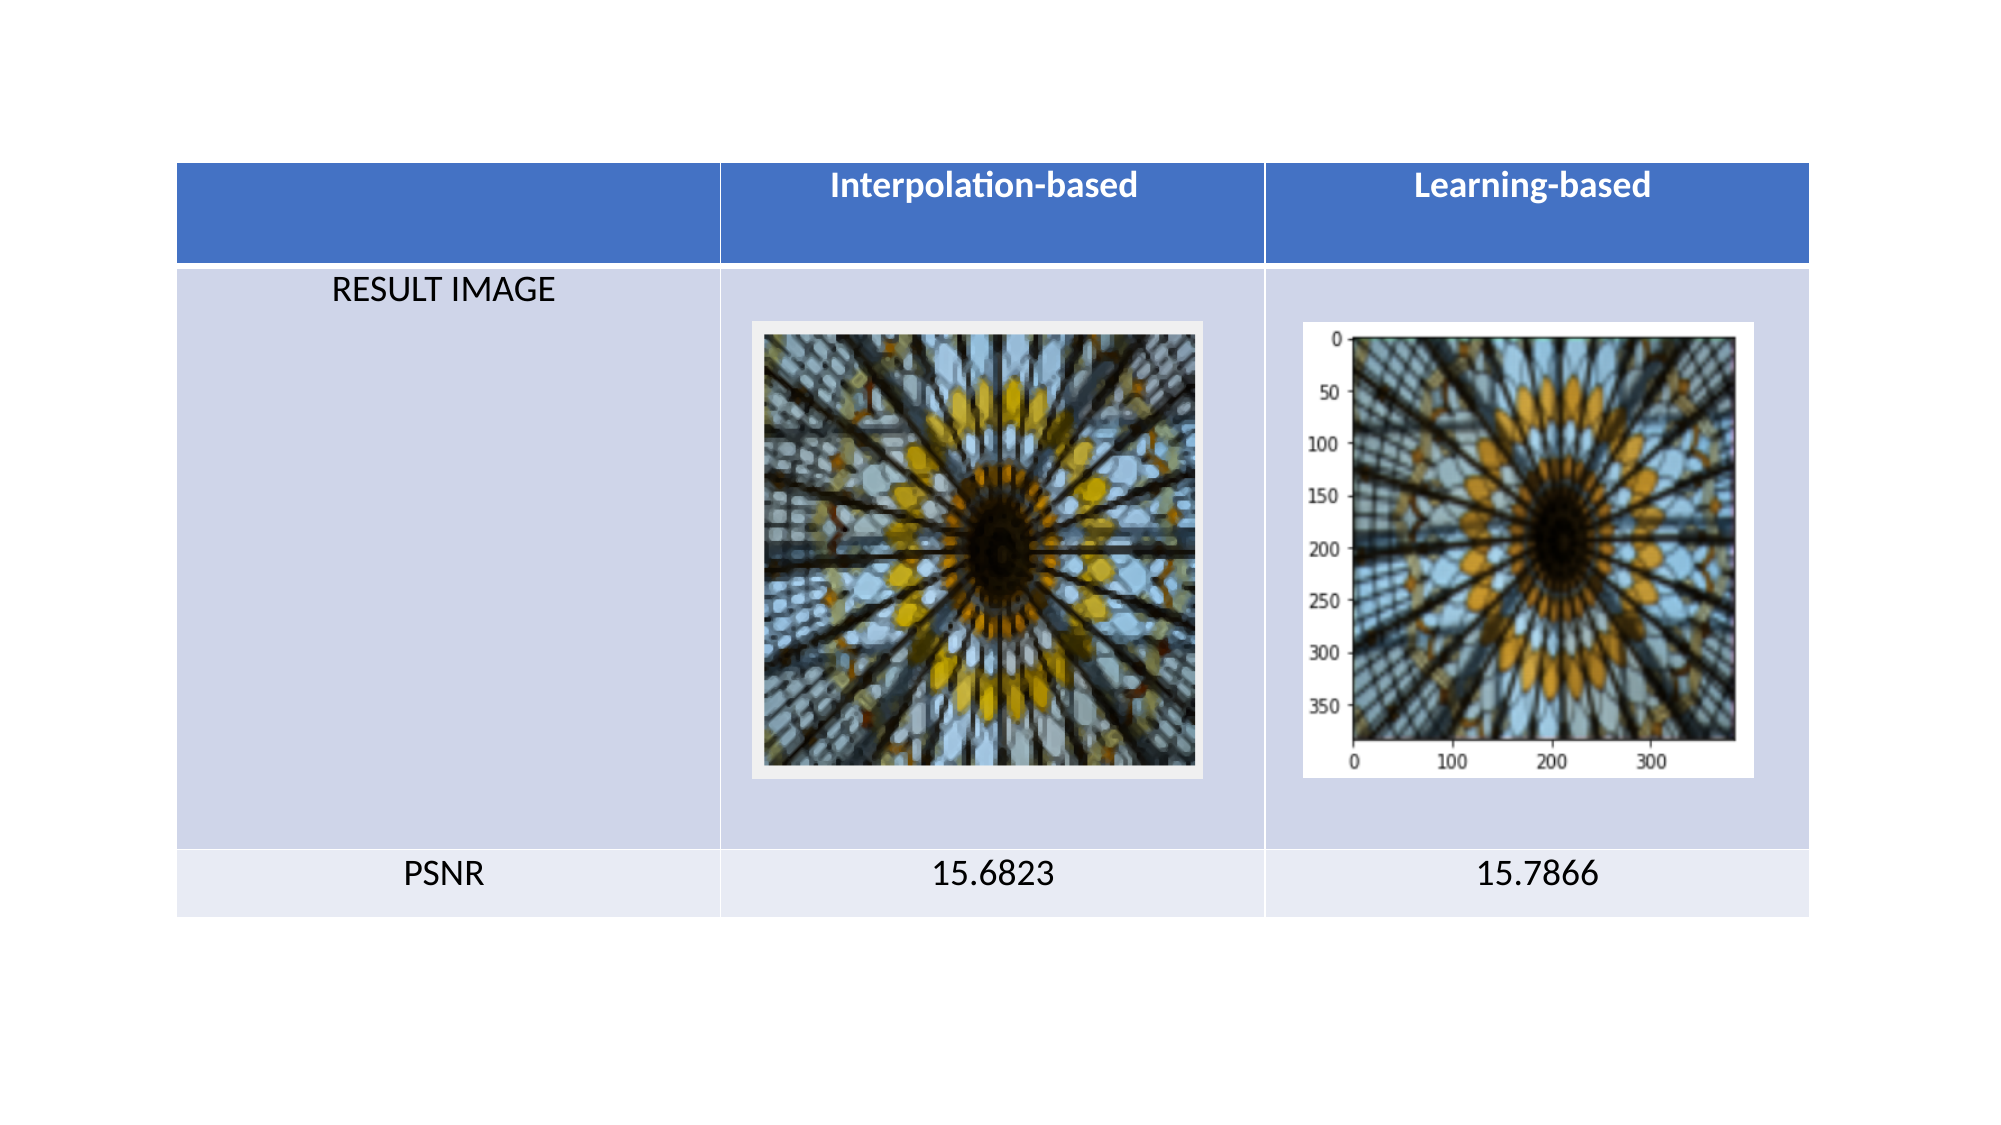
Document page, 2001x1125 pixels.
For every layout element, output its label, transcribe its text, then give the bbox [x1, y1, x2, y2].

table_header Interpolation-based [721, 163, 1264, 263]
table_cell PSNR [177, 850, 720, 917]
table_cell 15.7866 [1266, 850, 1809, 917]
table_cell RESULT IMAGE [177, 269, 720, 849]
table_cell 15.6823 [721, 850, 1264, 917]
table_cell [1266, 269, 1809, 849]
table_header Learning-based [1266, 163, 1809, 263]
picture [1303, 322, 1754, 779]
table_header [177, 163, 720, 263]
picture [752, 321, 1203, 779]
table_cell [721, 269, 1264, 849]
